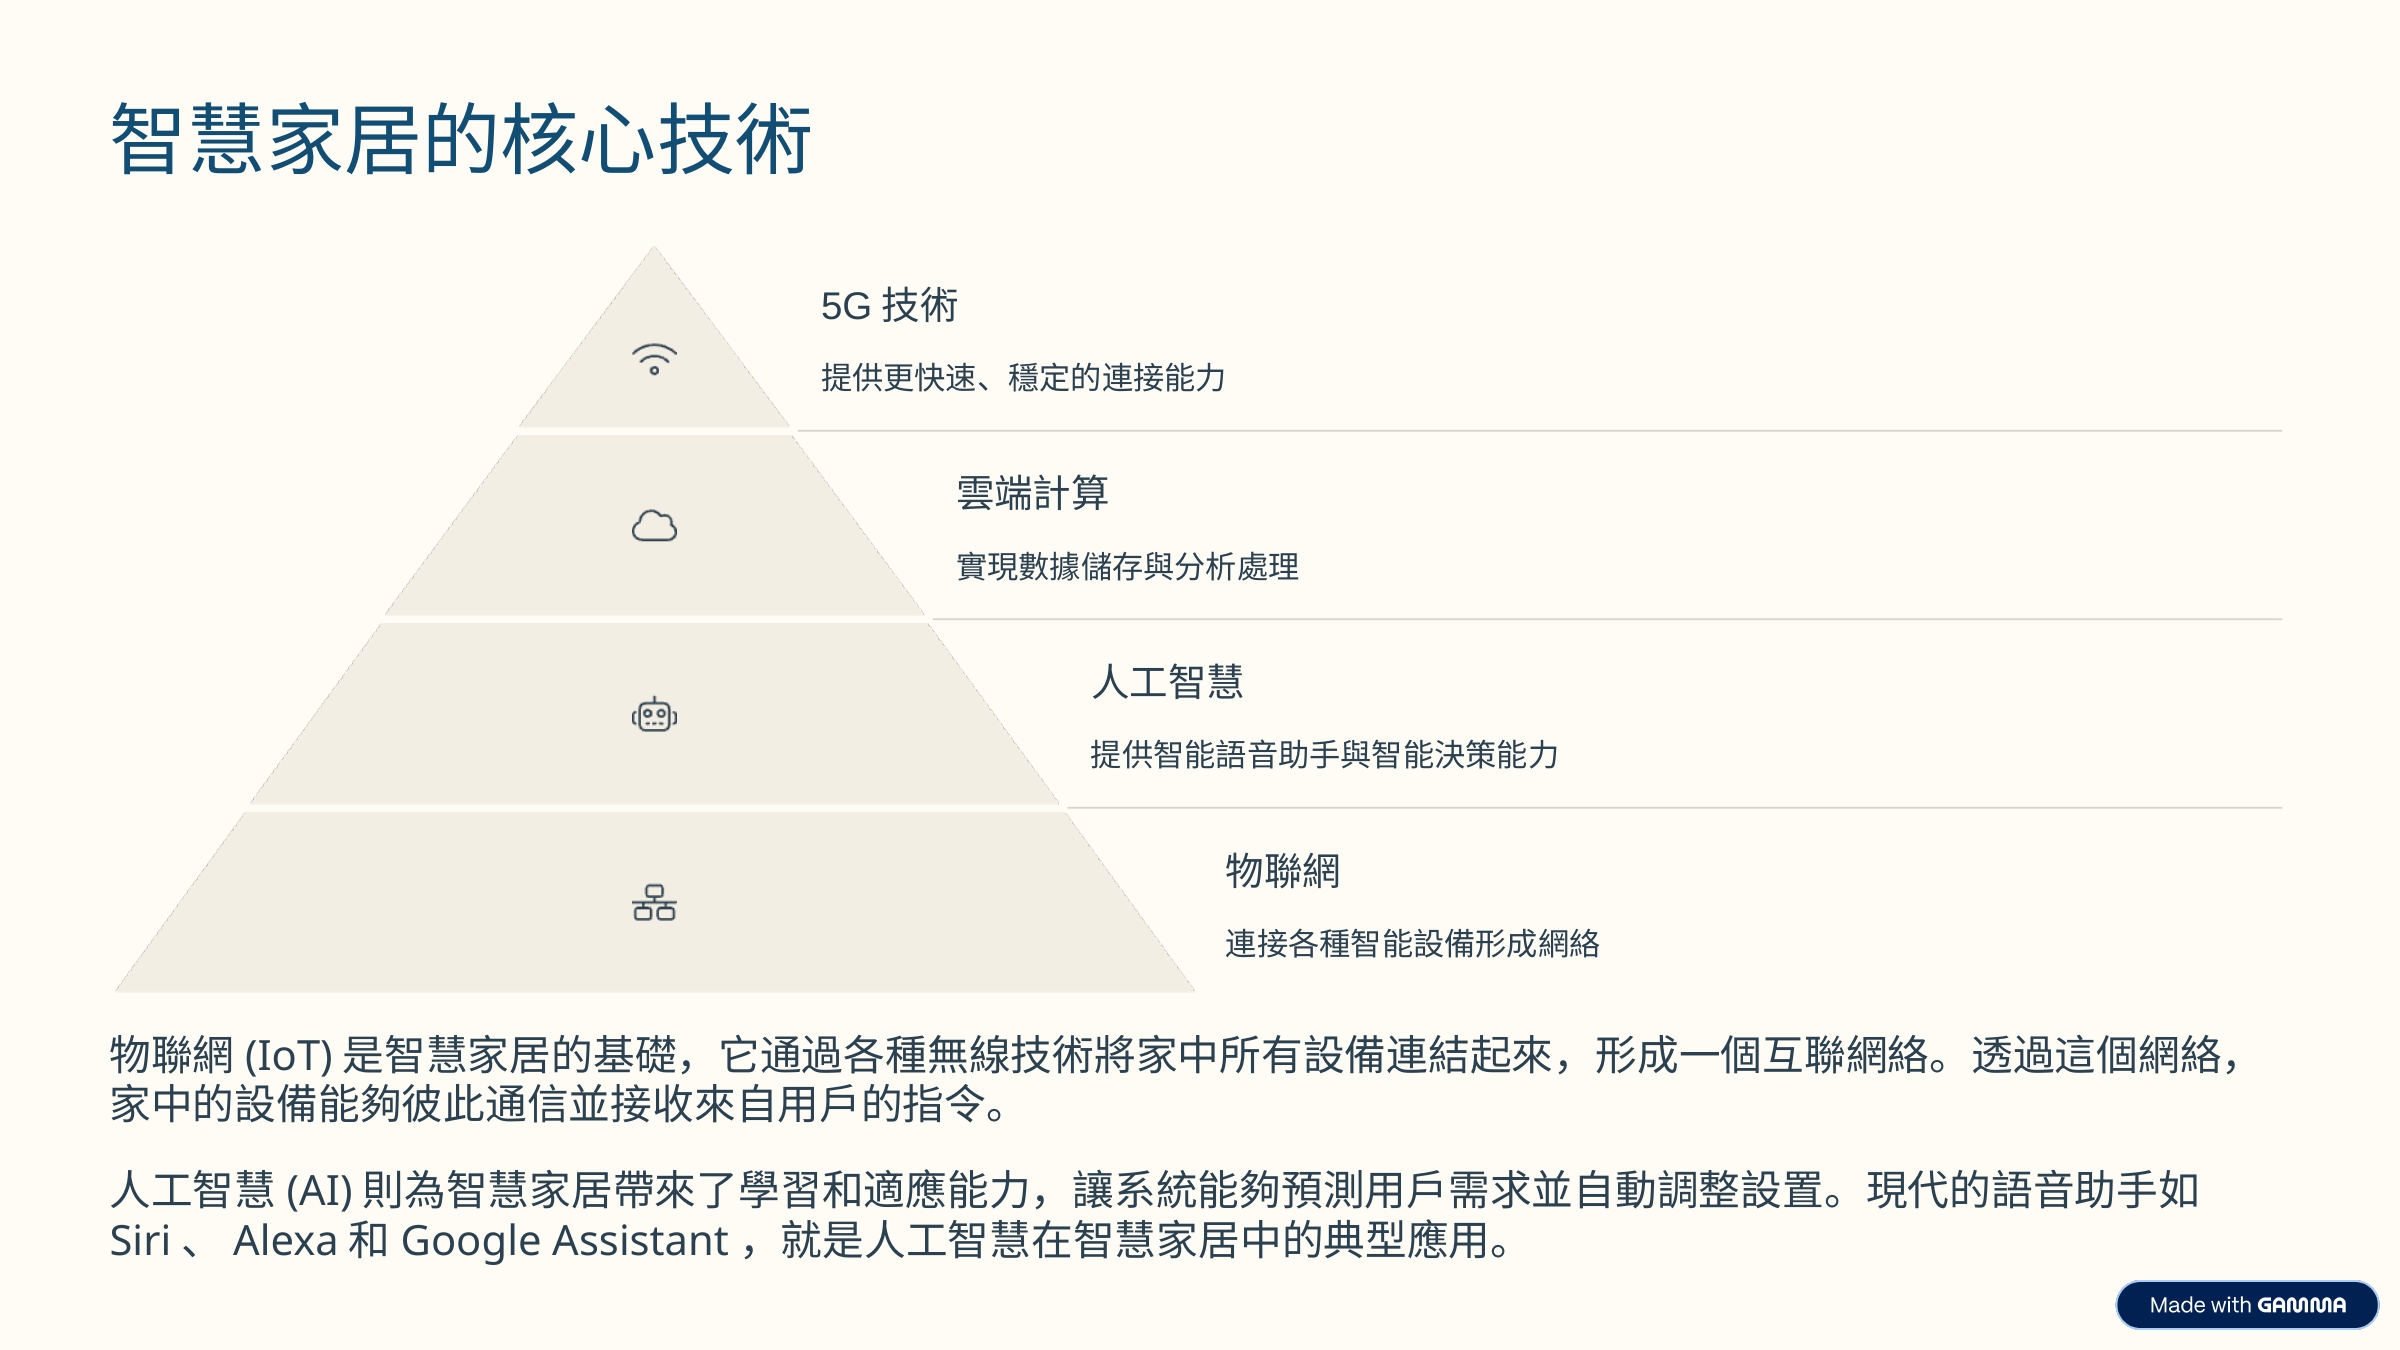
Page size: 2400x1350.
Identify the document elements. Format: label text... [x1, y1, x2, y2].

picture [384, 435, 925, 616]
text_box 5G技術 [821, 278, 1213, 328]
text_box 提供智能語音助手與智能決策能力 [1090, 723, 1562, 774]
text_box 物聯網 [1225, 843, 1602, 893]
picture [115, 812, 1195, 993]
text_box 智慧家居的核心技術 [109, 86, 894, 185]
picture [519, 246, 790, 428]
text_box 人工智慧 [1090, 655, 1483, 705]
text_box 物聯網(IoT)是智慧家居的基礎，它通過各種無線技術將家中所有設備連結起來，形成一個互聯網絡。透過這個網絡，家中的設備能夠彼此通信並接收來自用戶的指令。 [109, 1028, 2291, 1129]
text_box 雲端計算 [956, 466, 1301, 516]
text_box 提供更快速、穩定的連接能力 [821, 346, 1229, 397]
text_box 人工智慧(AI)則為智慧家居帶來了學習和適應能力，讓系統能夠預測用戶需求並自動調整設置。現代的語音助手如Siri、Alexa和Google Assistant，就是人工智慧在智慧家居中的典型應用。 [109, 1163, 2291, 1265]
picture [2106, 1271, 2389, 1339]
text_box 連接各種智能設備形成網絡 [1225, 911, 1602, 962]
picture [250, 623, 1060, 805]
text_box 實現數據儲存與分析處理 [956, 534, 1301, 585]
